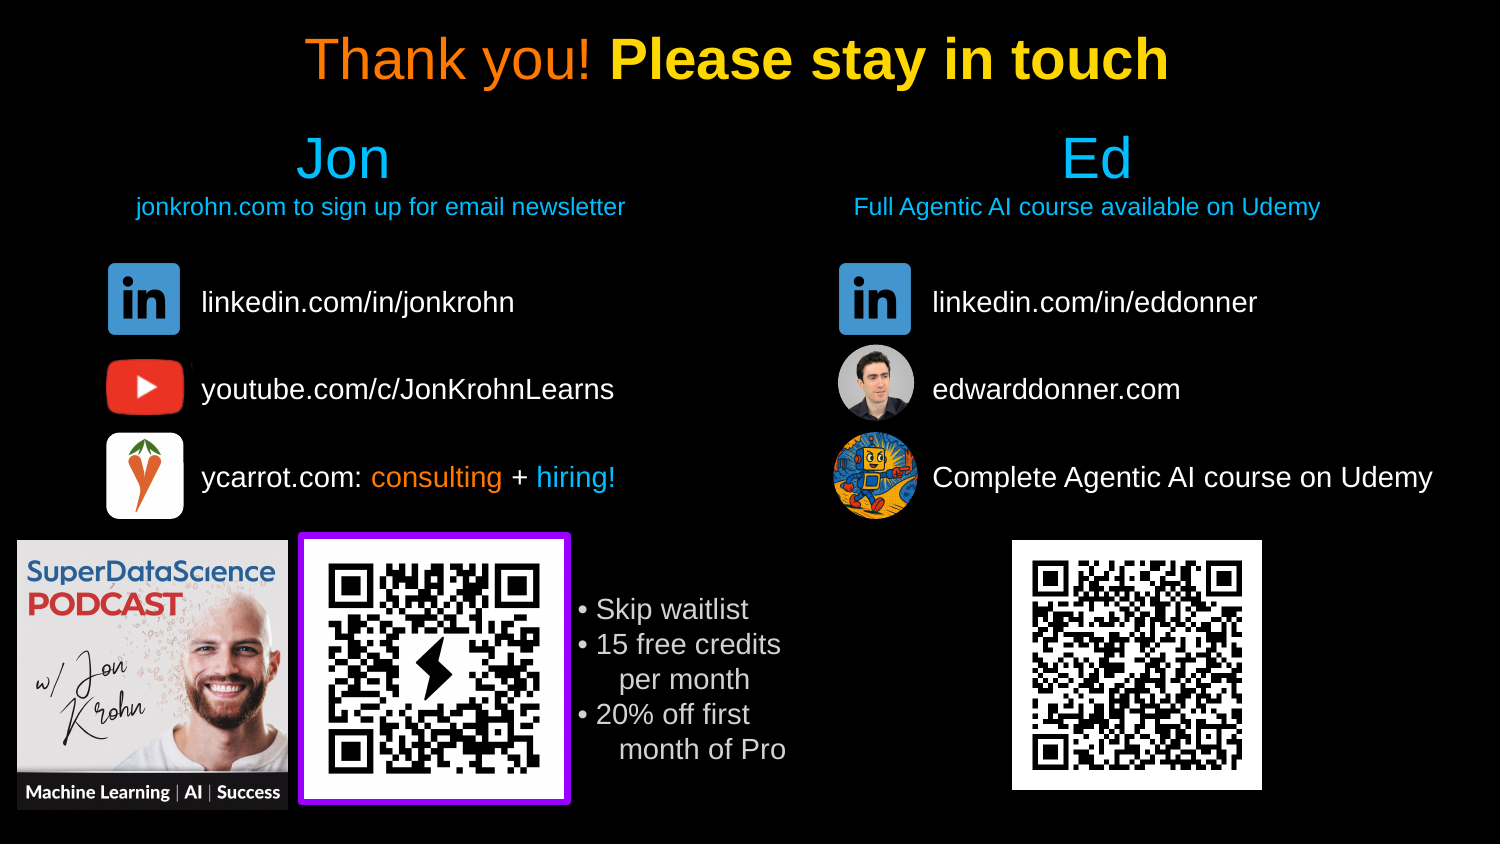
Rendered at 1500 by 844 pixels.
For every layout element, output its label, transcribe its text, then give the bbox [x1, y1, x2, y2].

text_box youtube.com/c/JonKrohnLearns [195, 355, 661, 420]
picture [17, 540, 288, 811]
text_box Jon [43, 104, 645, 205]
text_box linkedin.com/in/eddonner [943, 268, 1313, 334]
text_box Complete Agentic AI course on Udemy [923, 443, 1464, 509]
text_box • Skip waitlist • 15 free credits per month • 20% off first month of Pro [569, 575, 812, 787]
picture [811, 235, 939, 421]
text_box ycarrot.com: consulting + hiring! [188, 443, 694, 509]
text_box edwarddonner.com [919, 355, 1392, 420]
text_box Thank you! Please stay in touch [18, 5, 1457, 106]
picture [833, 431, 918, 520]
text_box Ed [870, 104, 1324, 175]
text_box Full Agentic AI course available on Udemy [838, 175, 1419, 268]
text_box jonkrohn.com to sign up for email newsletter [113, 175, 694, 268]
picture [1012, 540, 1263, 790]
picture [106, 432, 184, 520]
picture [80, 235, 208, 415]
text_box linkedin.com/in/jonkrohn [212, 268, 582, 334]
picture [303, 538, 565, 800]
